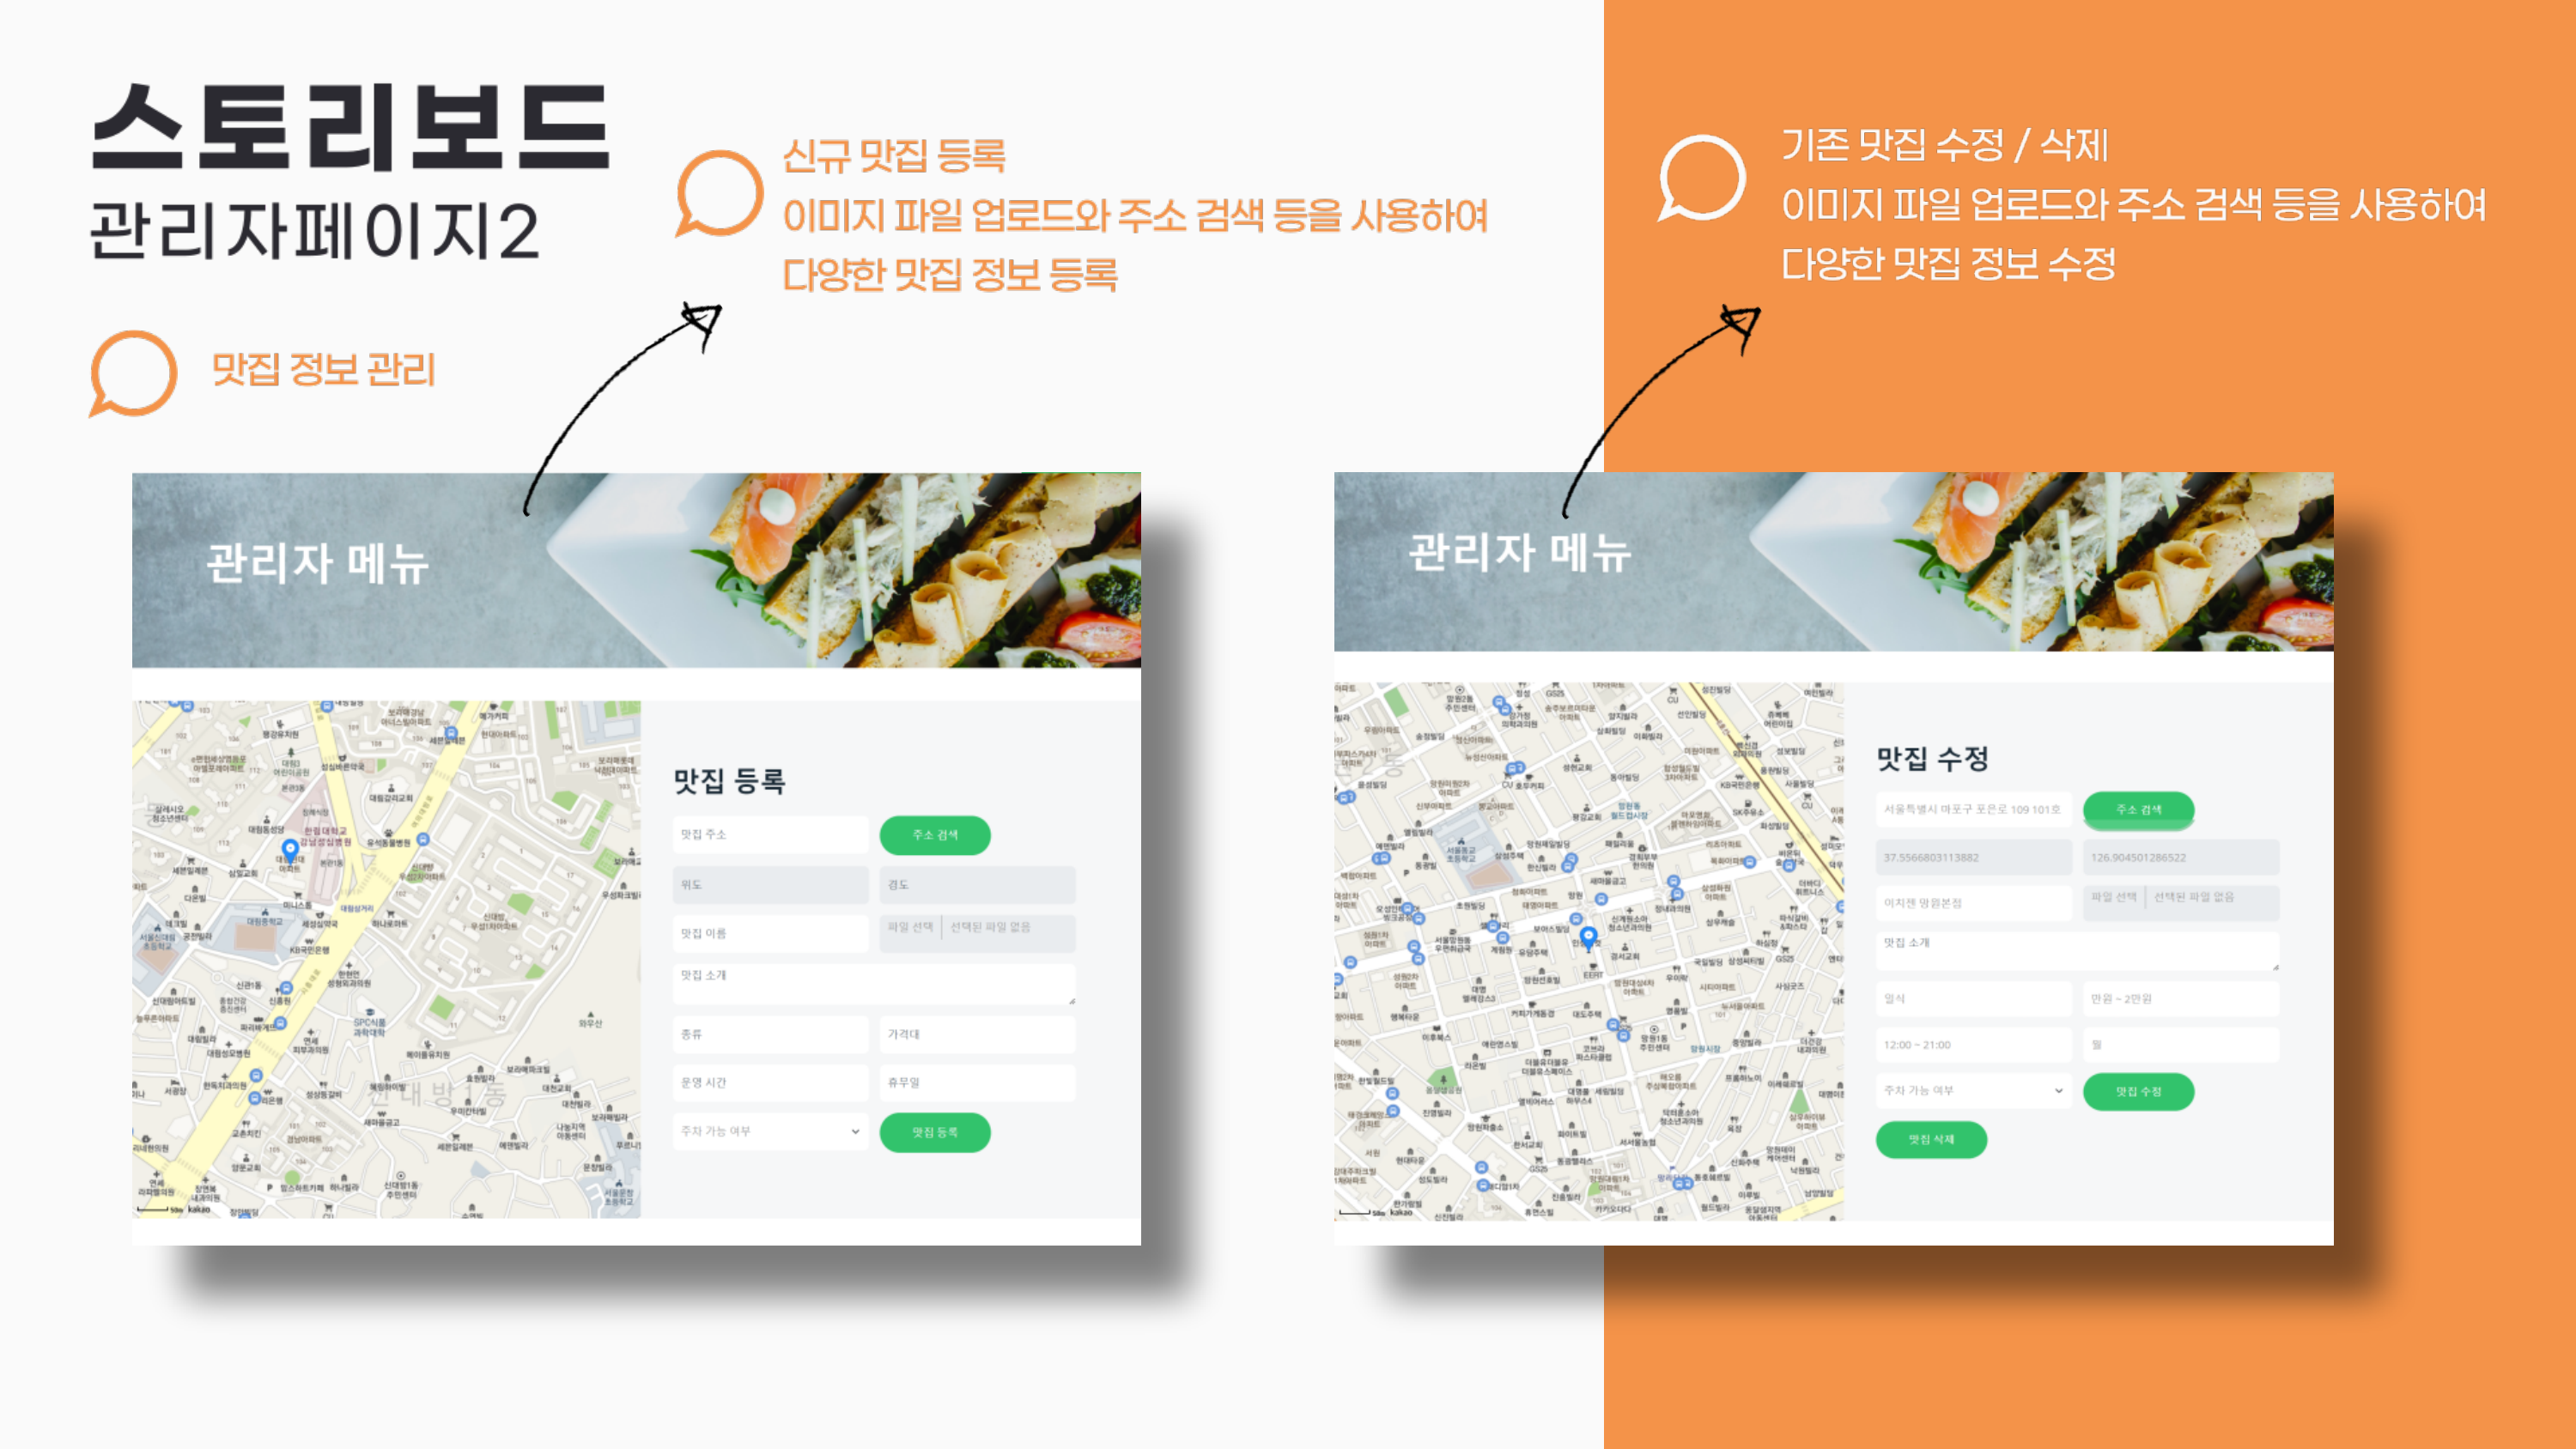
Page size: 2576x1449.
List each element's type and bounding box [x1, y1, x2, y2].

text_box [1656, 134, 1747, 224]
picture [1775, 117, 2506, 308]
picture [0, 52, 1604, 1449]
text_box [1519, 349, 1795, 459]
text_box [132, 472, 1141, 1246]
text_box [88, 329, 179, 420]
text_box [673, 149, 764, 239]
text_box [1604, 0, 2576, 1449]
text_box [1334, 472, 2334, 1246]
text_box [480, 347, 756, 457]
